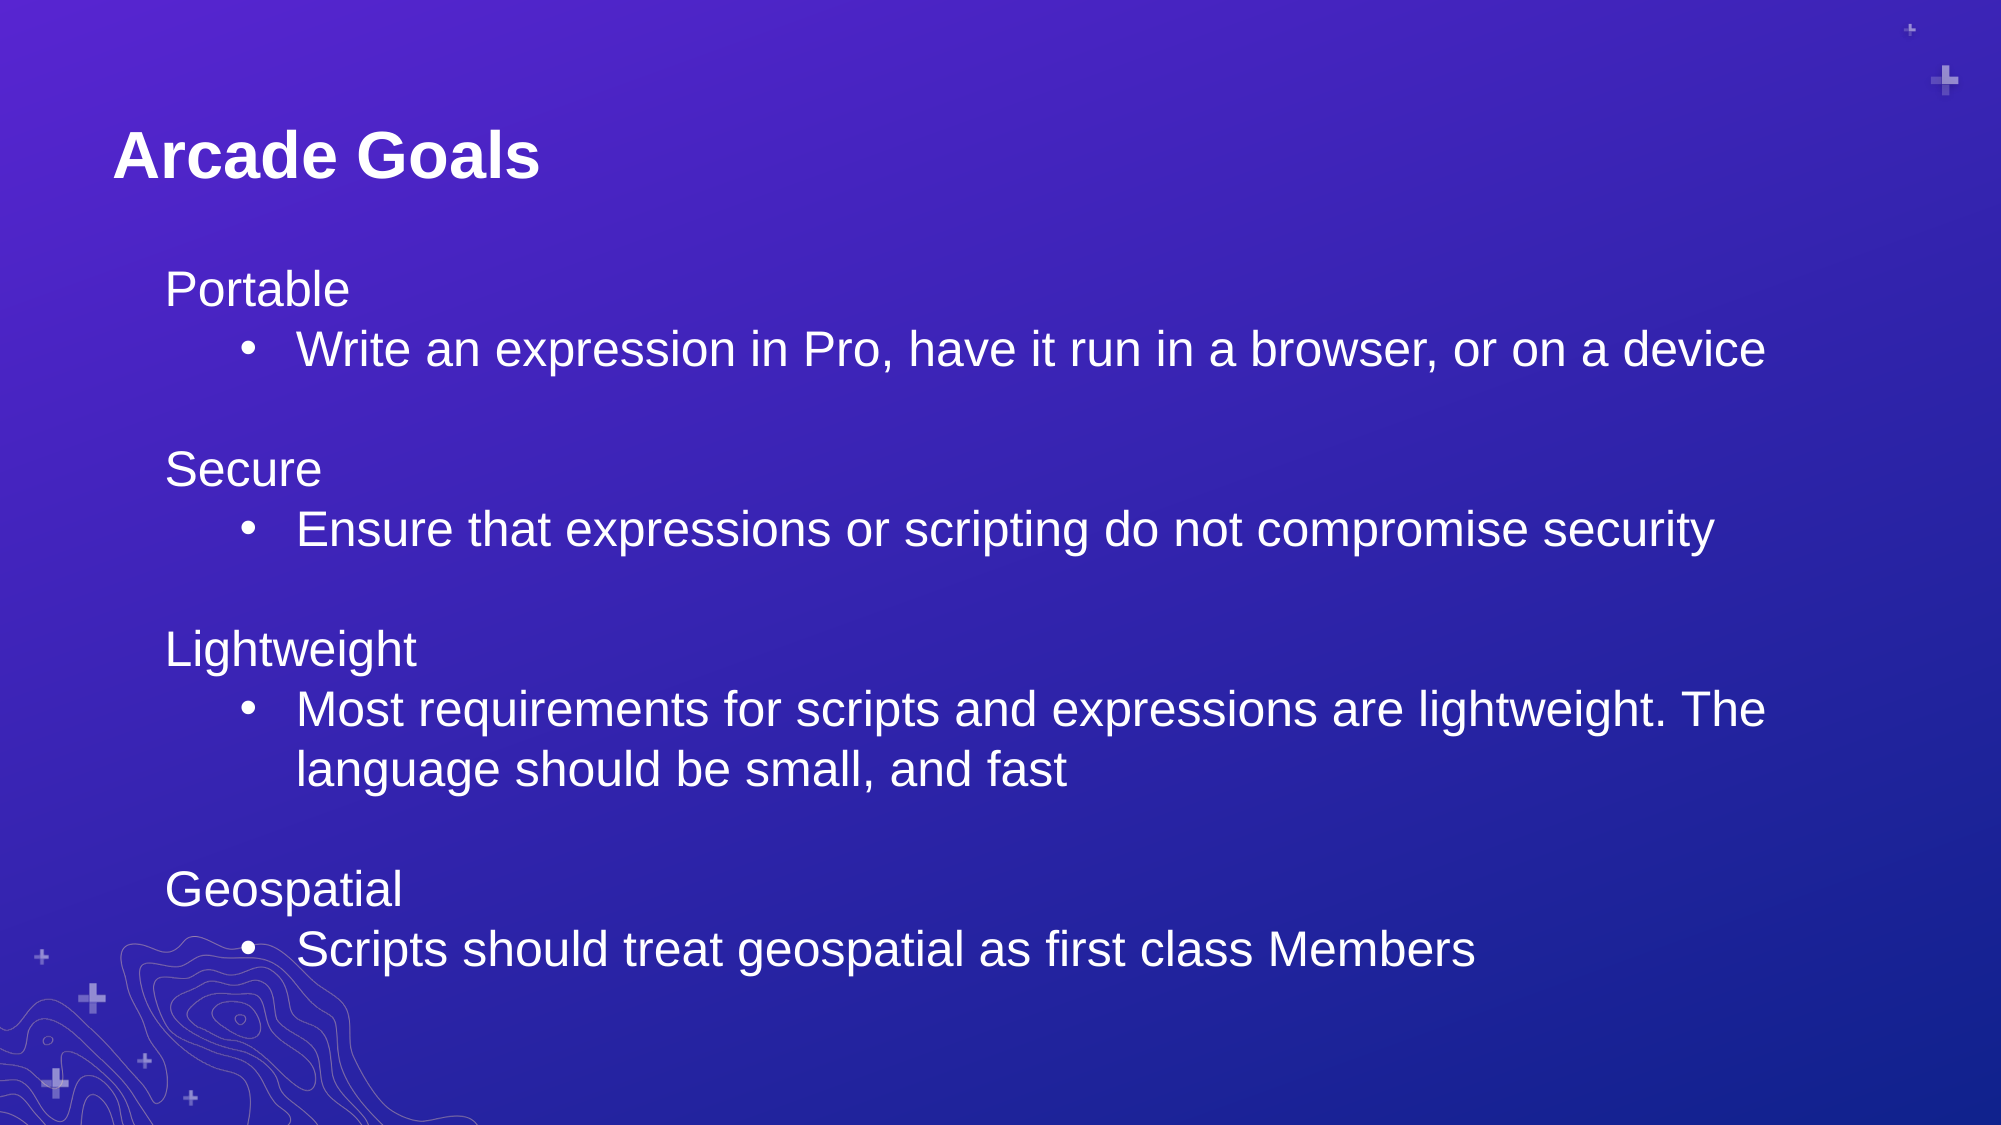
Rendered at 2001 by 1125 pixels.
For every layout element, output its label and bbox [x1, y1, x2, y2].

text_box [0, 0, 2000, 1125]
